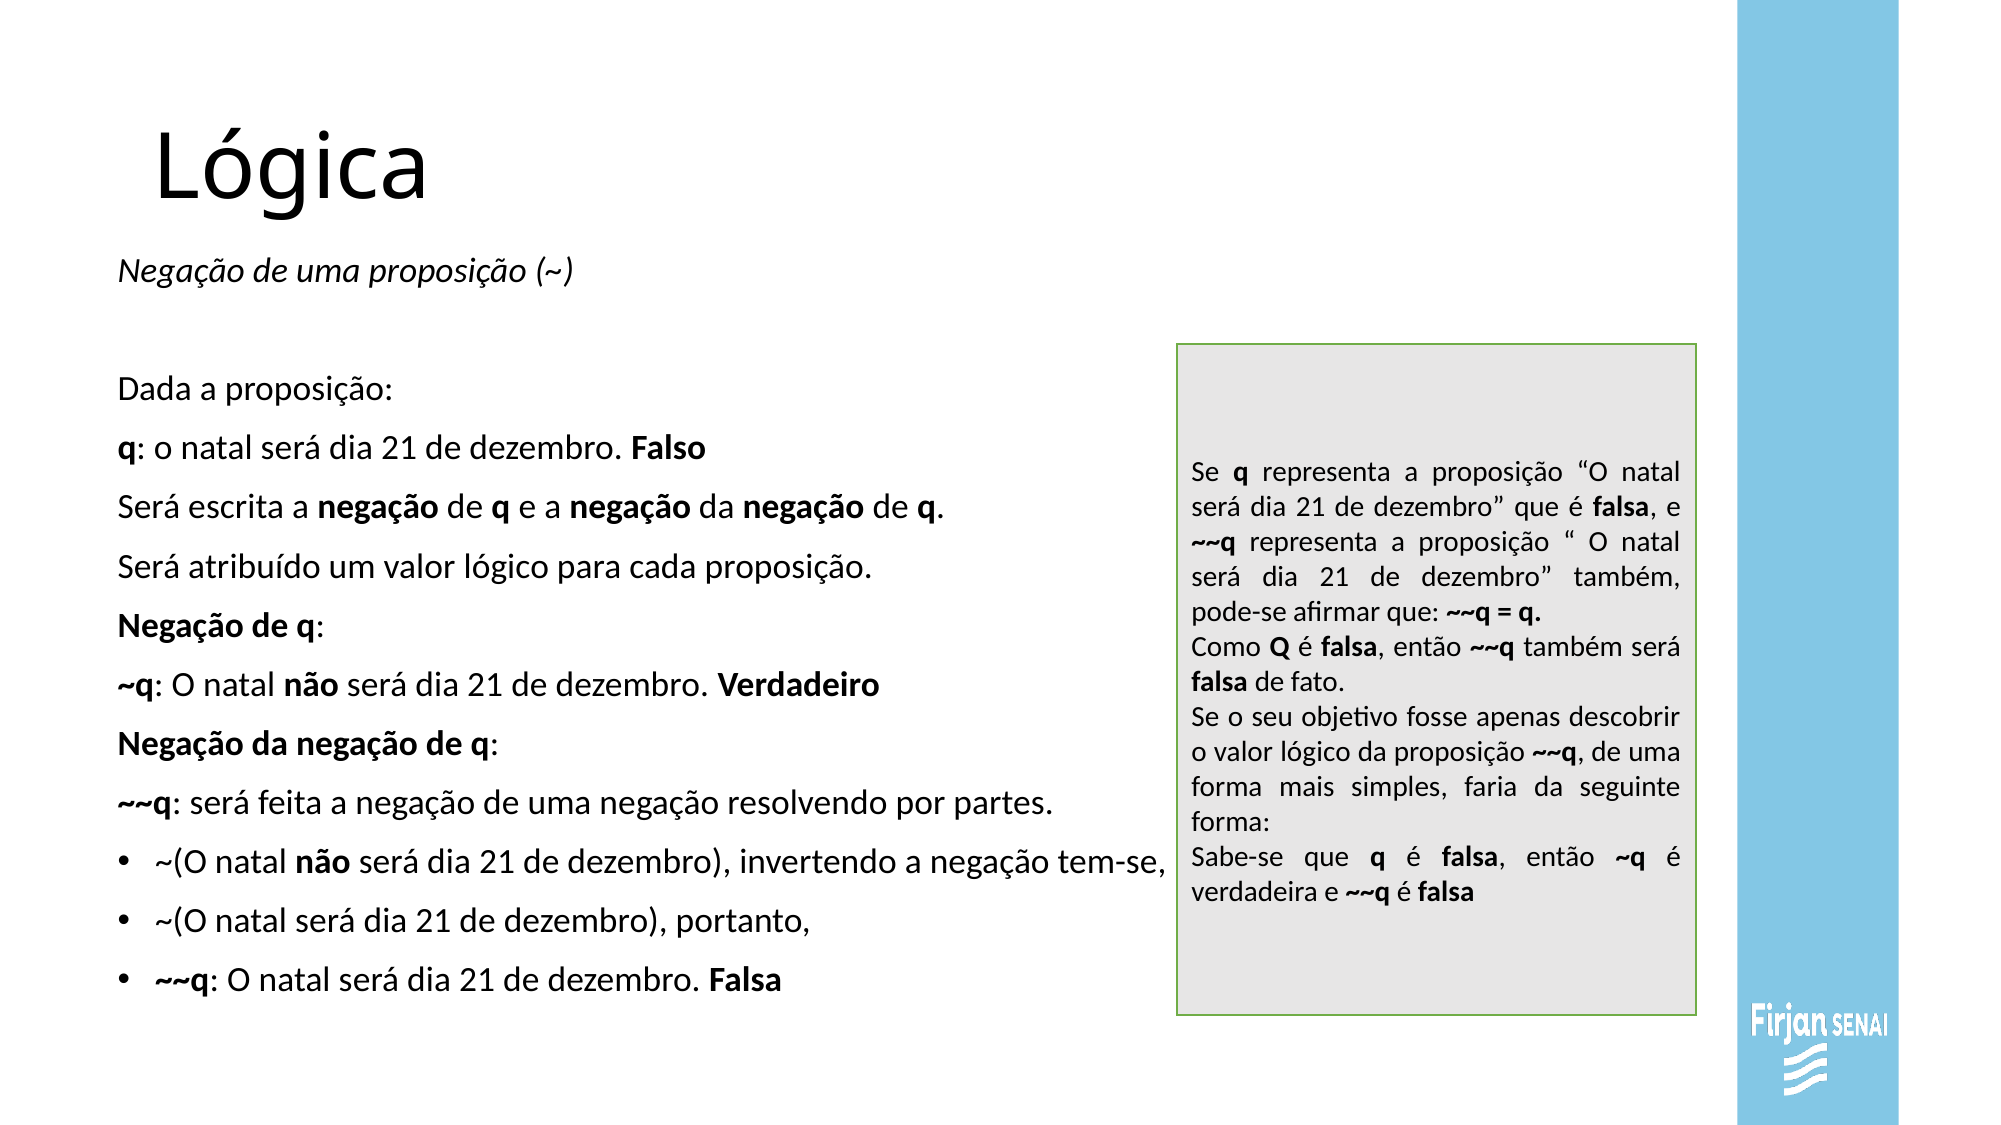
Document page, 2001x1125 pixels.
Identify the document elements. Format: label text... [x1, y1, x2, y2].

title Lógica [137, 59, 1721, 278]
text_box Se q representa a proposição “O natal será dia 21 de dezembro” que é falsa, e ~~q representa a proposição “ O natal será dia 21 de dezembro” também, pode-se afirmar que: ~~q = q. Como Q é falsa, então ~~q também será falsa de fato. Se o seu objetivo fosse apenas descobrir o valor lógico da proposição ~~q, de uma forma mais simples, faria da seguinte forma: Sabe-se que q é falsa, então ~q é verdadeira e ~~q é falsa [1176, 343, 1697, 1016]
list Negação de uma proposição (~) Dada a proposição: q: o natal será dia 21 de dezembro. Falso Será escrita a negação de q e a negação da negação de q. Será atribuído um valor lógico para cada proposição. Negação de q: ~q: O natal não será dia 21 de dezembro. Verdadeiro Negação da negação de q: ~~q: será feita a negação de uma negação resolvendo por partes. ~(O natal não será dia 21 de dezembro), invertendo a negação tem-se, ~(O natal será dia 21 de dezembro), portanto, ~~q: O natal será dia 21 de dezembro. Falsa [102, 244, 1686, 959]
text_box [1736, 0, 1900, 1125]
picture [1747, 999, 1889, 1097]
